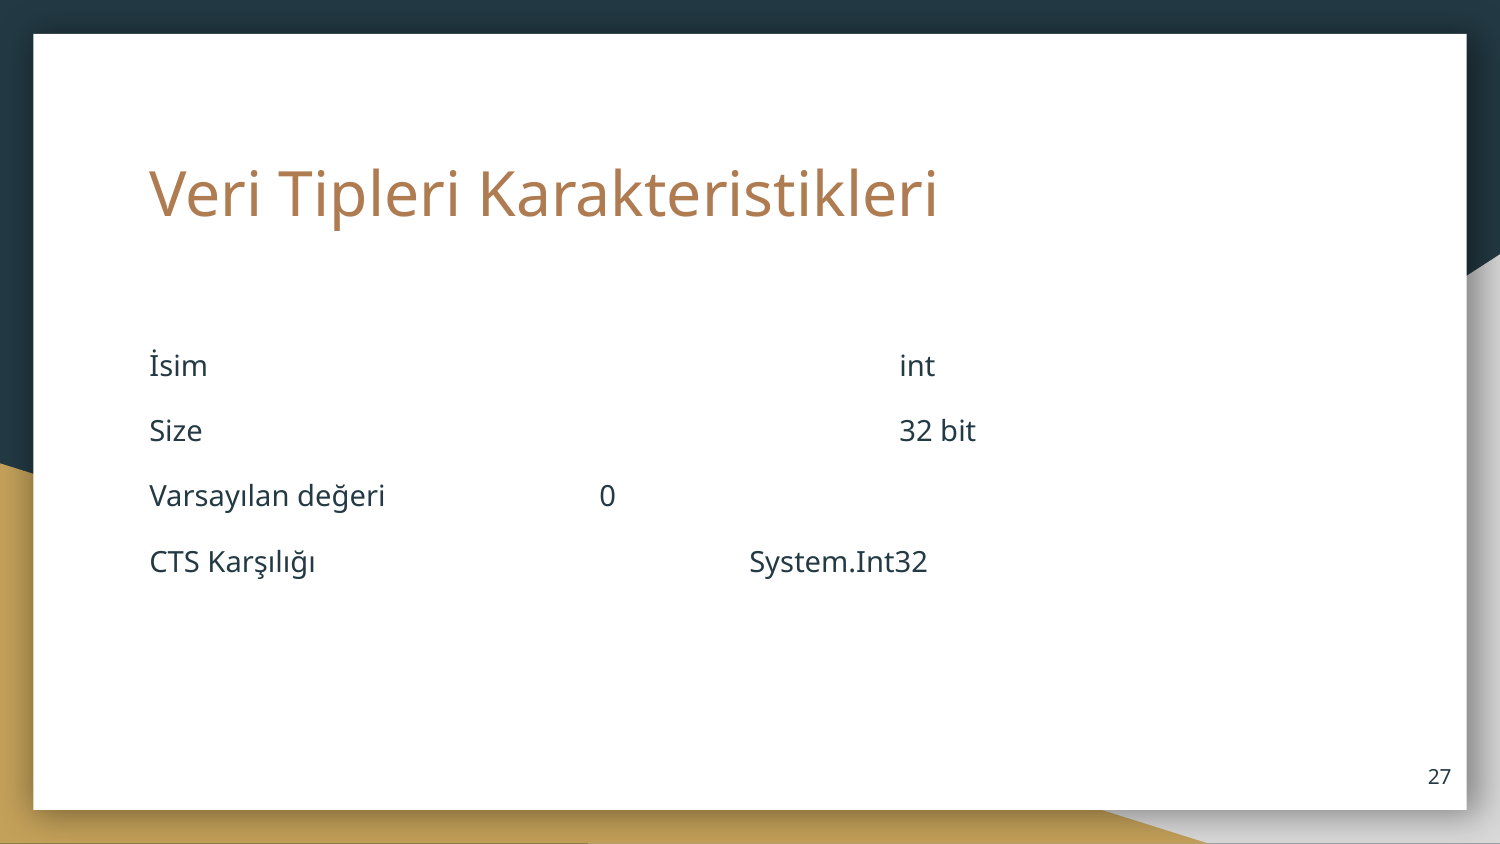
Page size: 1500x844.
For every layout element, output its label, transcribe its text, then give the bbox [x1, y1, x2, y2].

slide_number 27 [1376, 745, 1467, 810]
title Veri Tipleri Karakteristikleri [134, 138, 1366, 296]
list İsim int Size 32 bit Varsayılan değeri 0 CTS Karşılığı System.Int32 [134, 326, 1366, 729]
